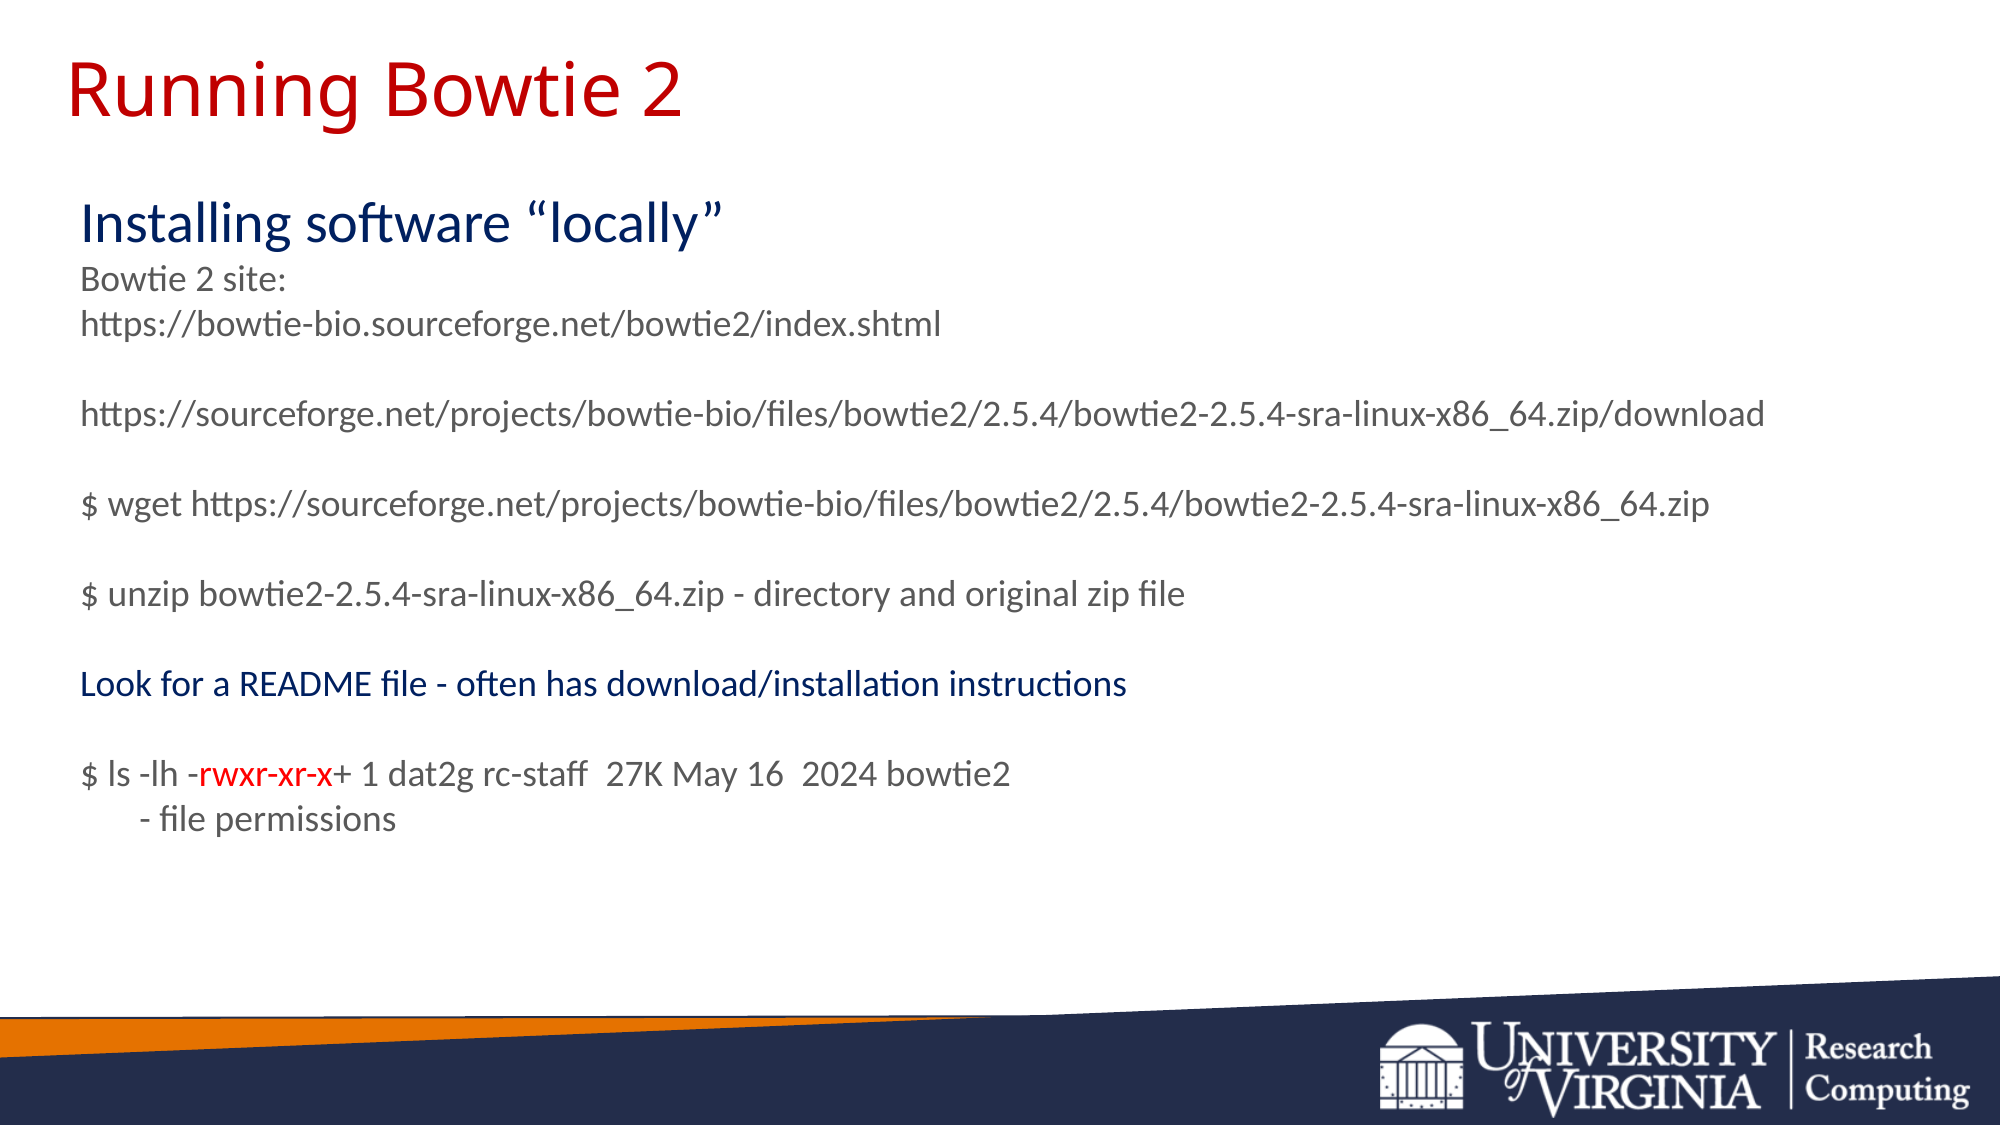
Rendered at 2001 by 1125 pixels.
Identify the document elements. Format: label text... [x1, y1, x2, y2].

text_box Running Bowtie 2 [50, 33, 1219, 139]
text_box [0, 1015, 1021, 1057]
text_box Installing software “locally” Bowtie 2 site: https://bowtie-bio.sourceforge.net/bowtie2/index.shtml https://sourceforge.net/projects/bowtie-bio/files/bowtie2/2.5.4/bowtie2-2.5.4-sra-linux-x86_64.zip/download $ wget https://sourceforge.net/projects/bowtie-bio/files/bowtie2/2.5.4/bowtie2-2.5.4-sra-linux-x86_64.zip $ unzip bowtie2-2.5.4-sra-linux-x86_64.zip - directory and original zip file Look for a README file - often has download/installation instructions $ ls -lh -rwxr-xr-x+ 1 dat2g rc-staff 27K May 16 2024 bowtie2 - file permissions [64, 176, 1842, 937]
picture [1380, 1021, 1981, 1118]
text_box [0, 976, 2000, 1125]
